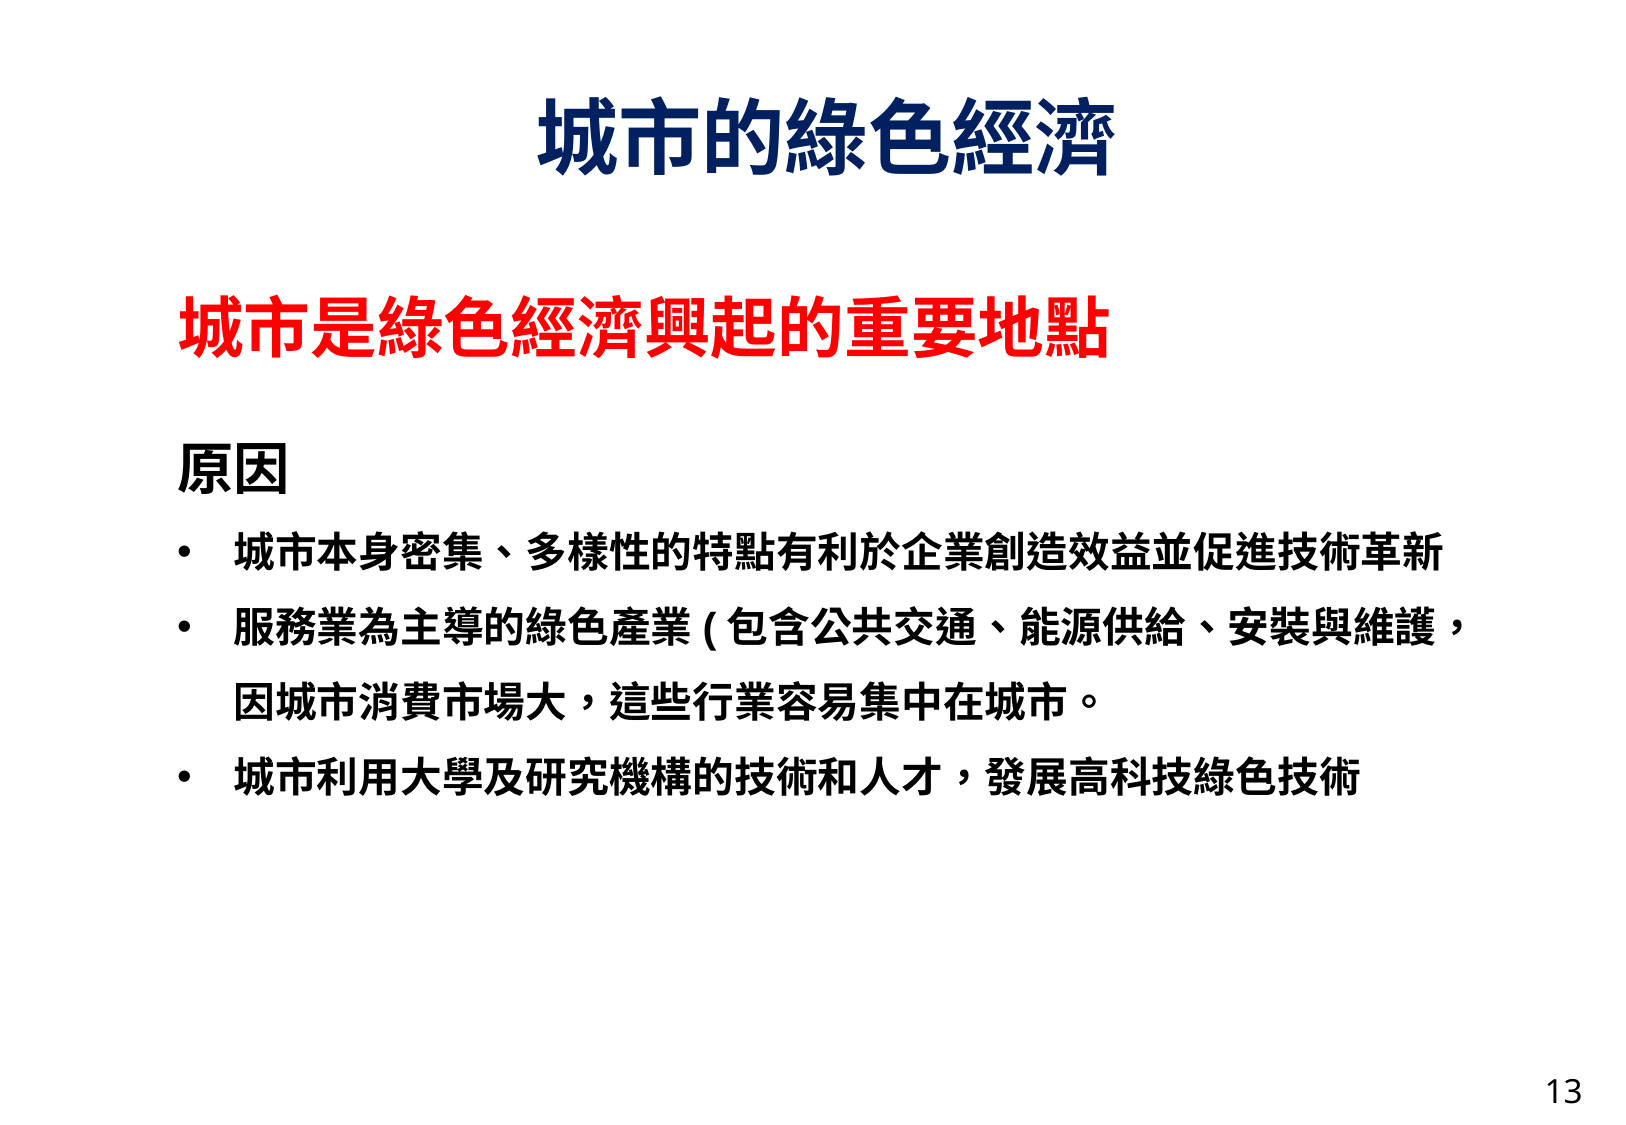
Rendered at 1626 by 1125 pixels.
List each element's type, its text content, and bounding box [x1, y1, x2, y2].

text_box 城市的綠色經濟 [68, 76, 1585, 203]
text_box 城市是綠色經濟興起的重要地點 原因 城市本身密集、多樣性的特點有利於企業創造效益並促進技術革新 服務業為主導的綠色產業(包含公共交通、能源供給、安裝與維護，因城市消費市場大，這些行業容易集中在城市。 城市利用大學及研究機構的技術和人才，發展高科技綠色技術 [162, 278, 1498, 809]
